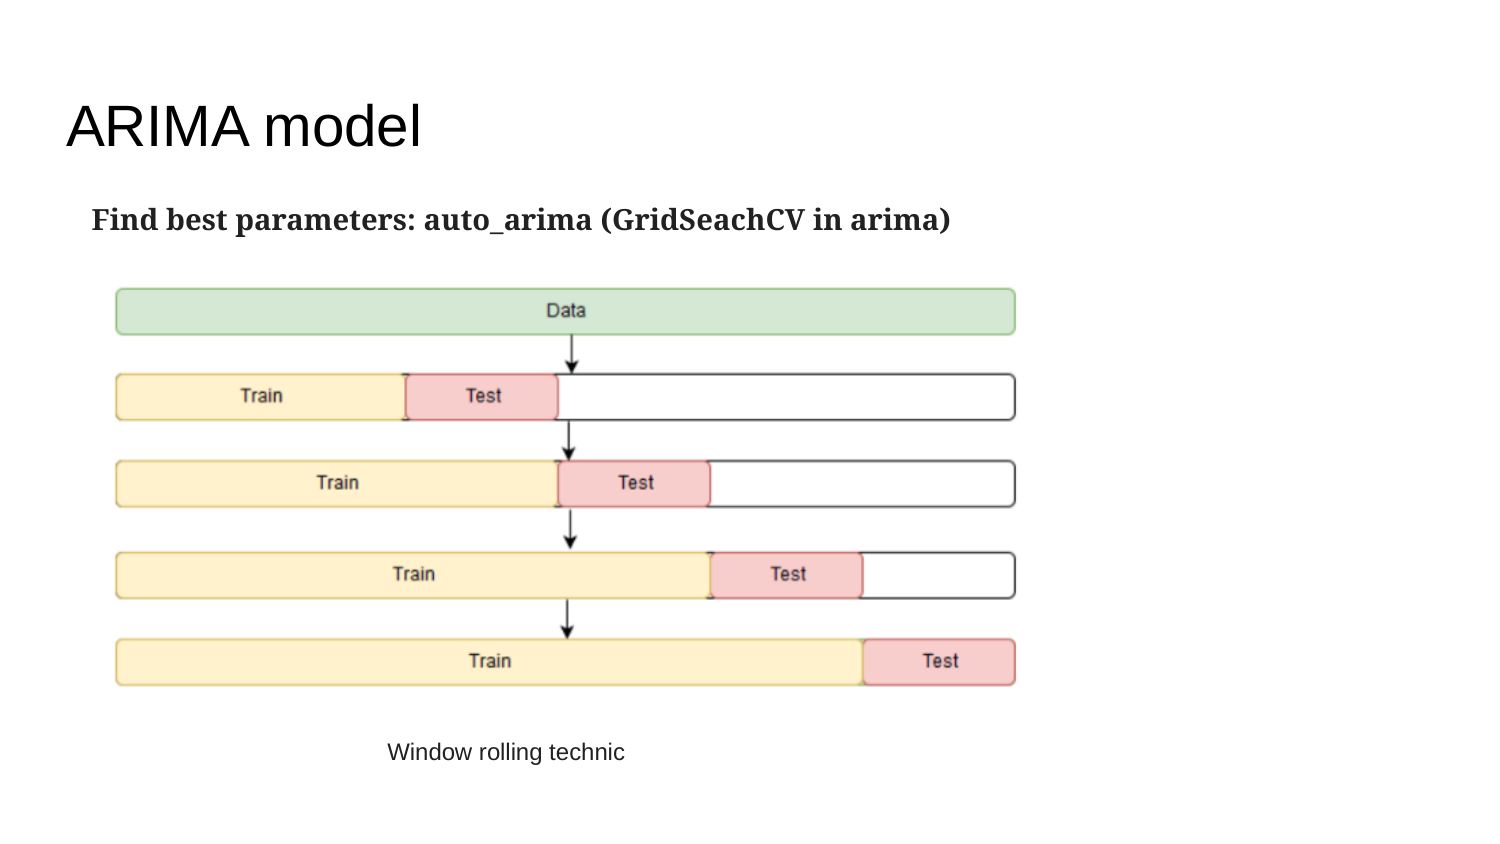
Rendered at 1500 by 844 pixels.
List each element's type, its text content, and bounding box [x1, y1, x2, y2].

picture [89, 275, 1040, 703]
title ARIMA model [51, 72, 1449, 167]
list Window rolling technic [372, 716, 757, 781]
list Find best parameters: auto_arima (GridSeachCV in arima) [76, 181, 1417, 367]
